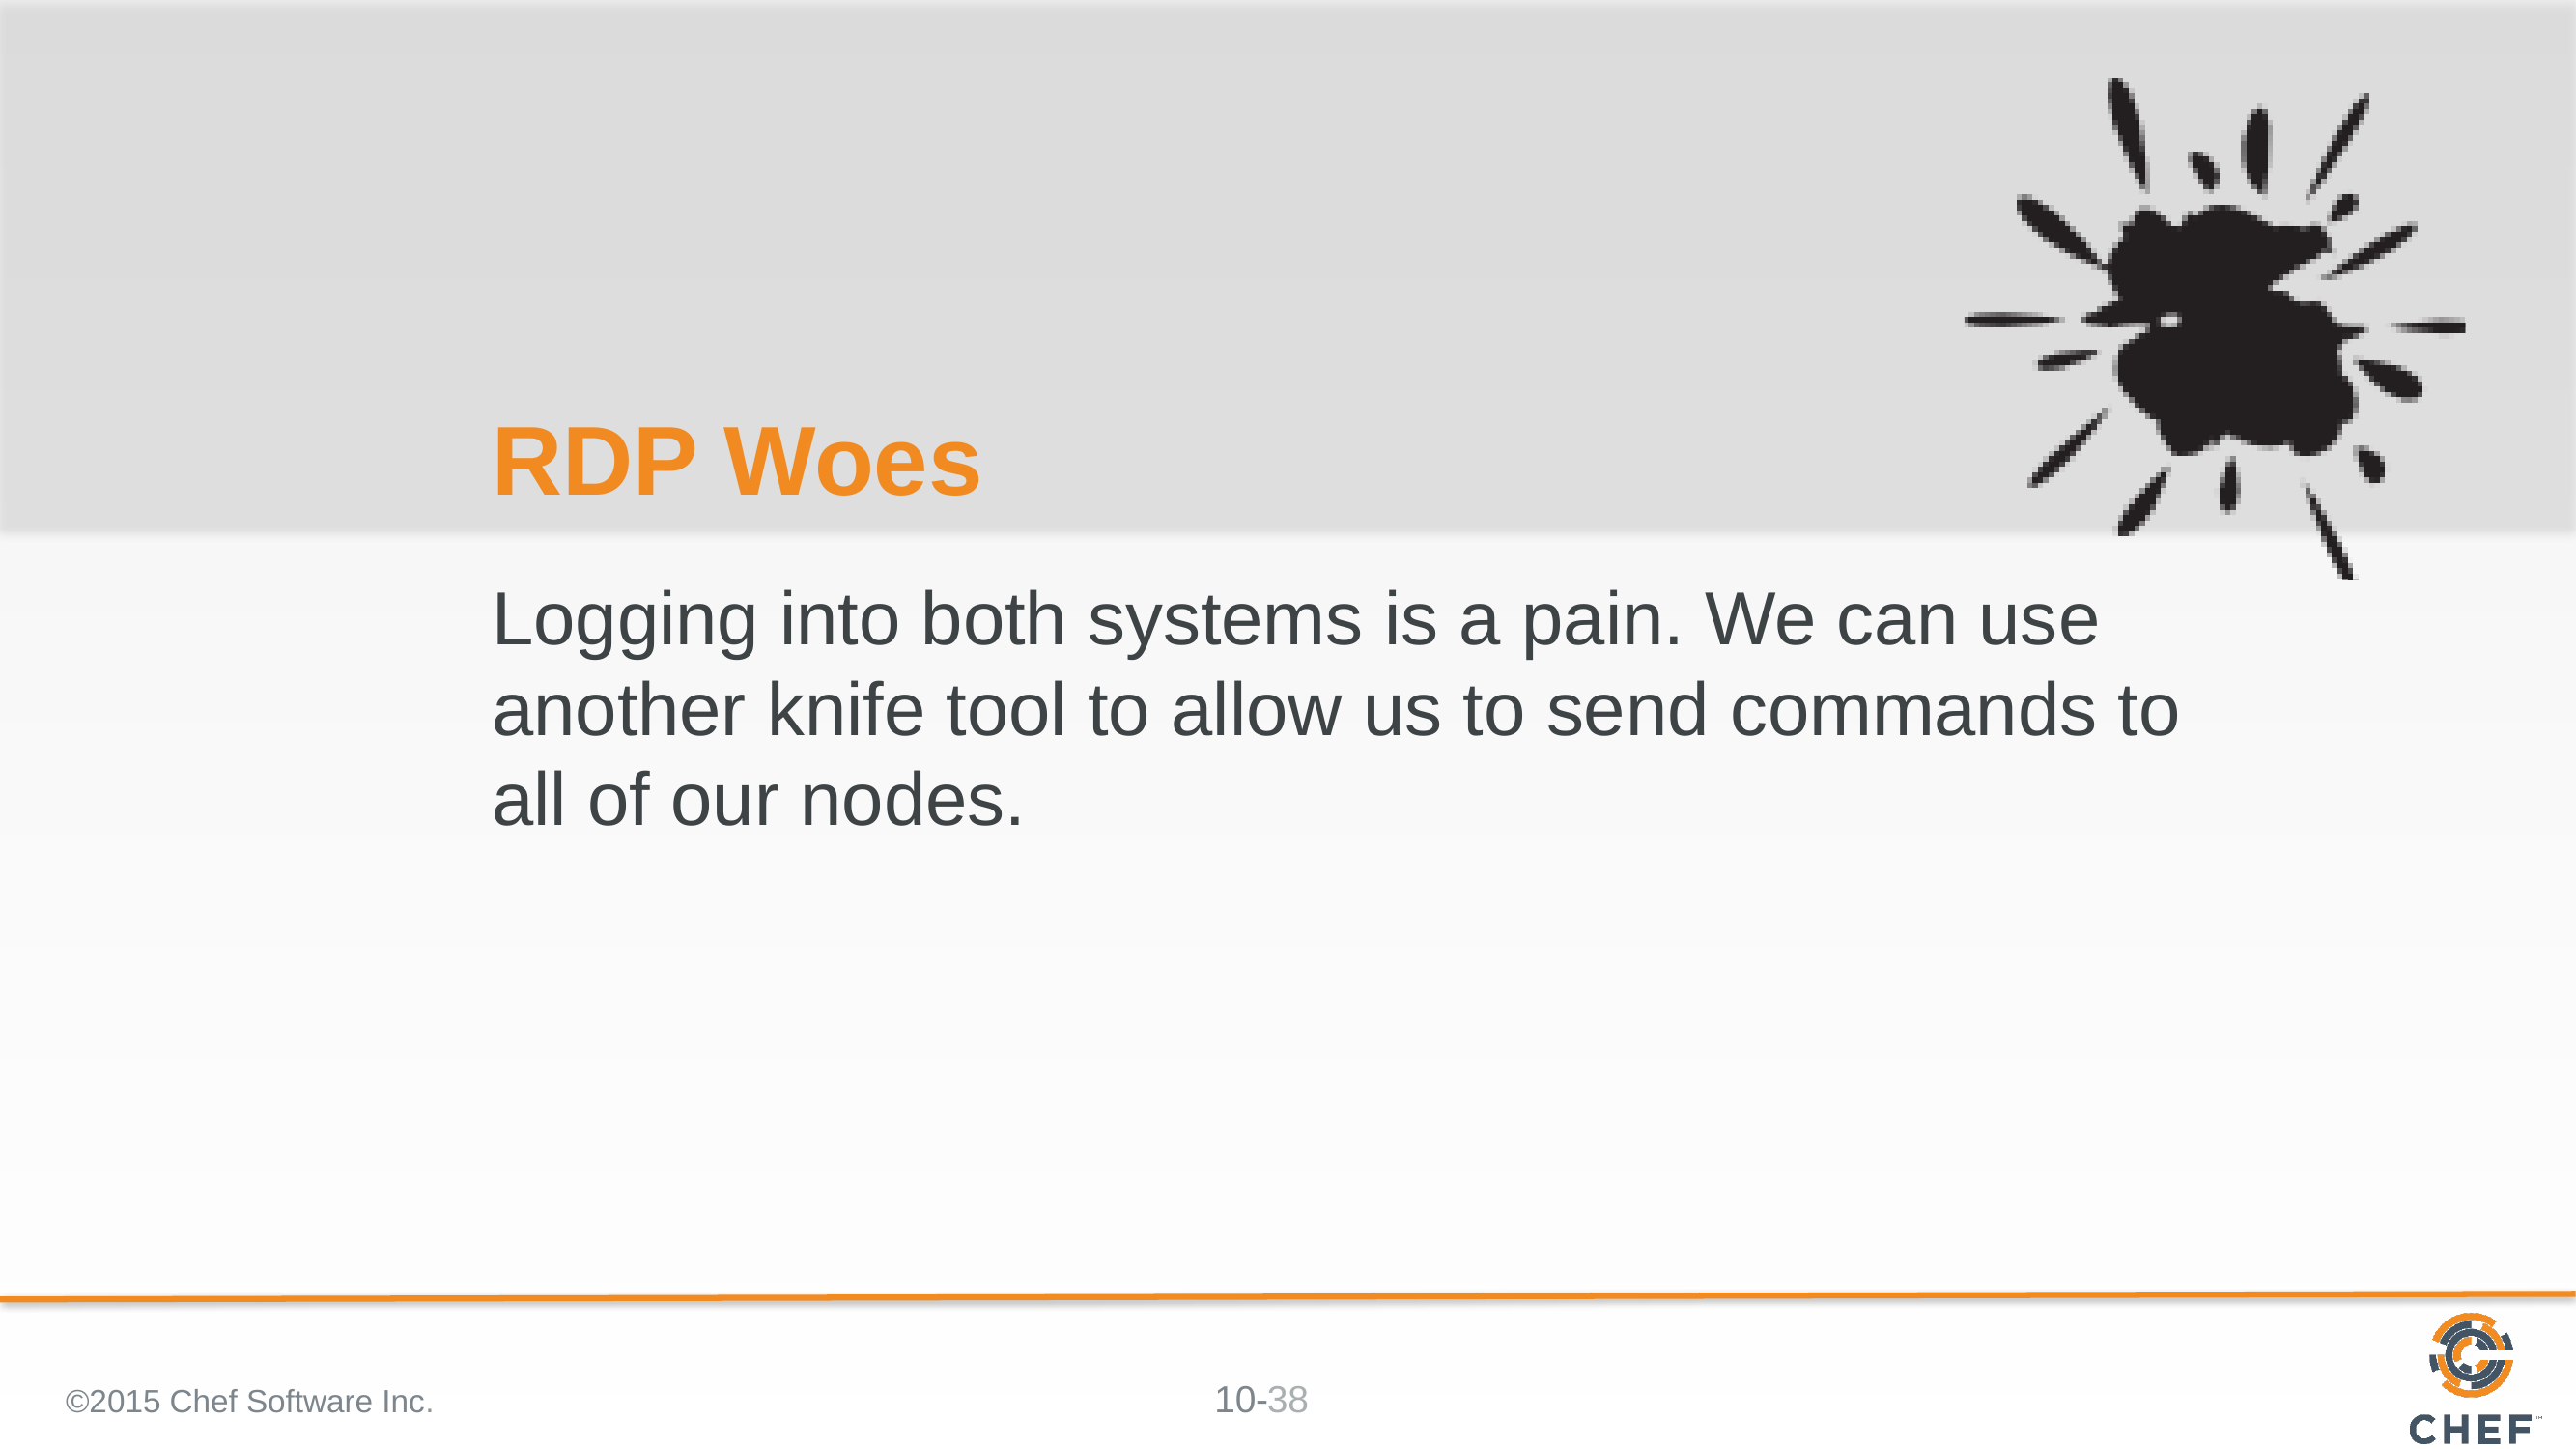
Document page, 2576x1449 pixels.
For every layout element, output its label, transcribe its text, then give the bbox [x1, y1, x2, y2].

slide_number 38 [998, 1359, 1578, 1437]
footer ©2015 Chef Software Inc. [51, 1359, 952, 1440]
title RDP Woes [477, 395, 2217, 531]
subtitle Logging into both systems is a pain. We can use another knife tool to allow us to send commands to all of our nodes. [477, 555, 2217, 1087]
picture [2399, 1297, 2550, 1449]
